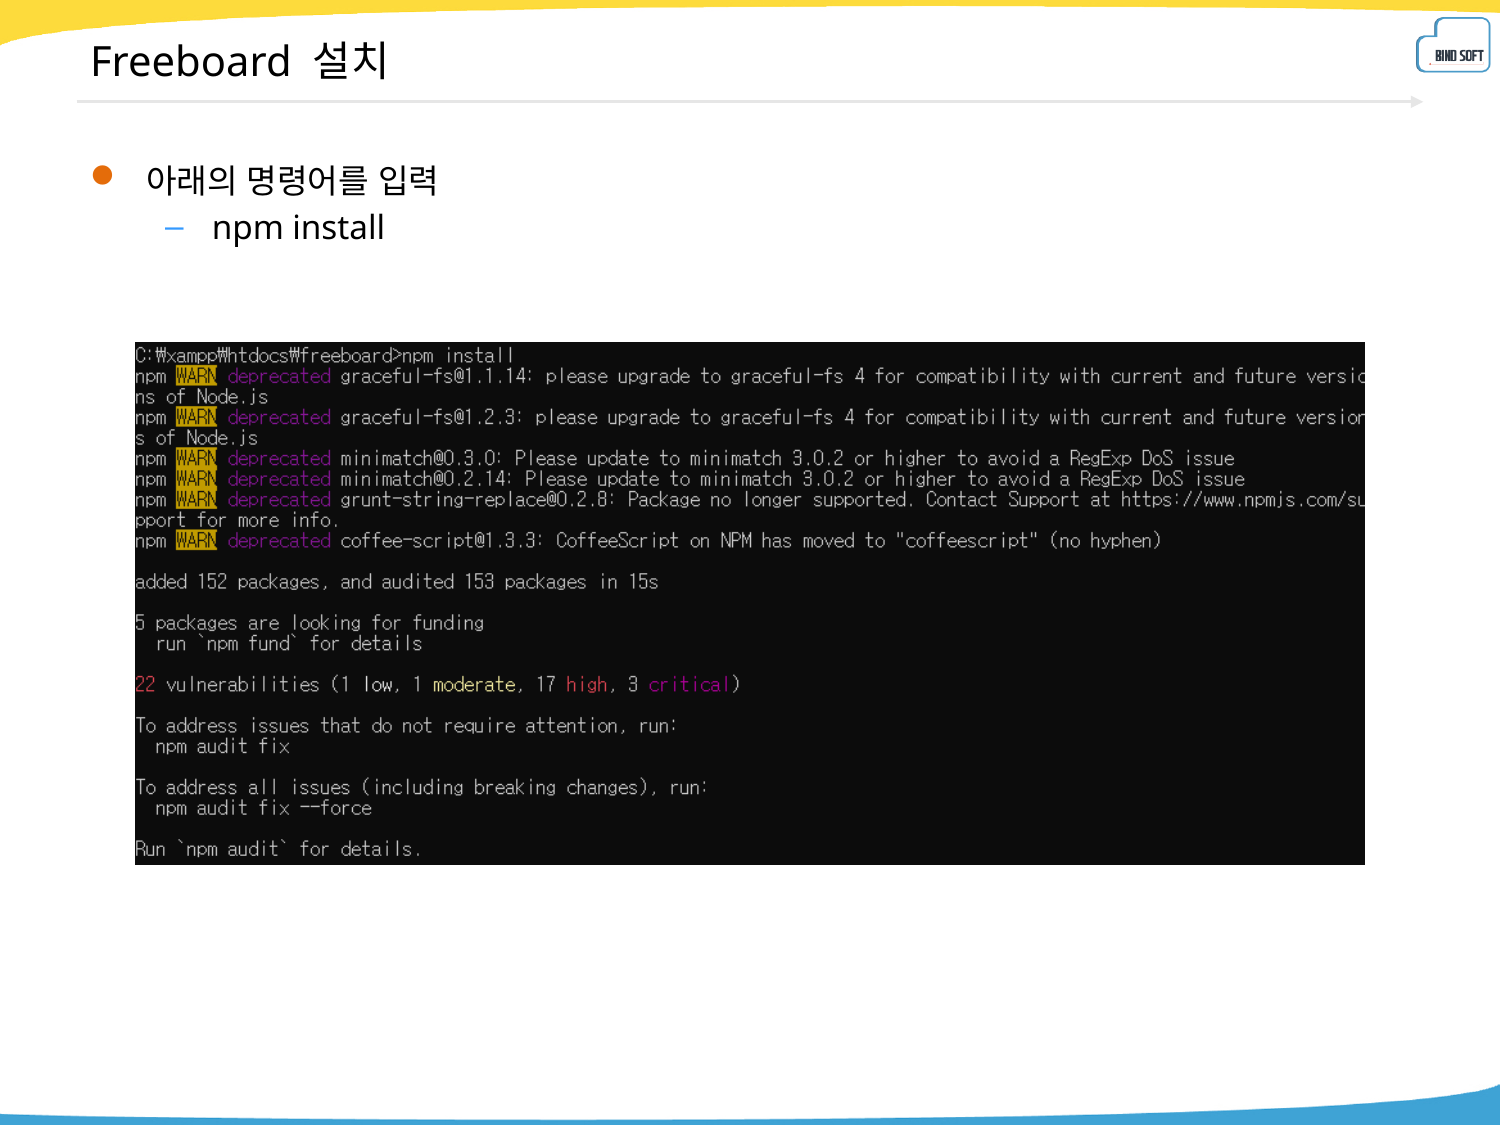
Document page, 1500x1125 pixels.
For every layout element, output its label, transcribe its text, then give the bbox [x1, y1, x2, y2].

picture [0, 1084, 1500, 1125]
picture [0, 0, 1500, 74]
title Freeboard 설치 [75, 11, 1425, 108]
picture [135, 342, 1365, 865]
list 아래의 명령어를 입력 npm install [75, 152, 1425, 1055]
